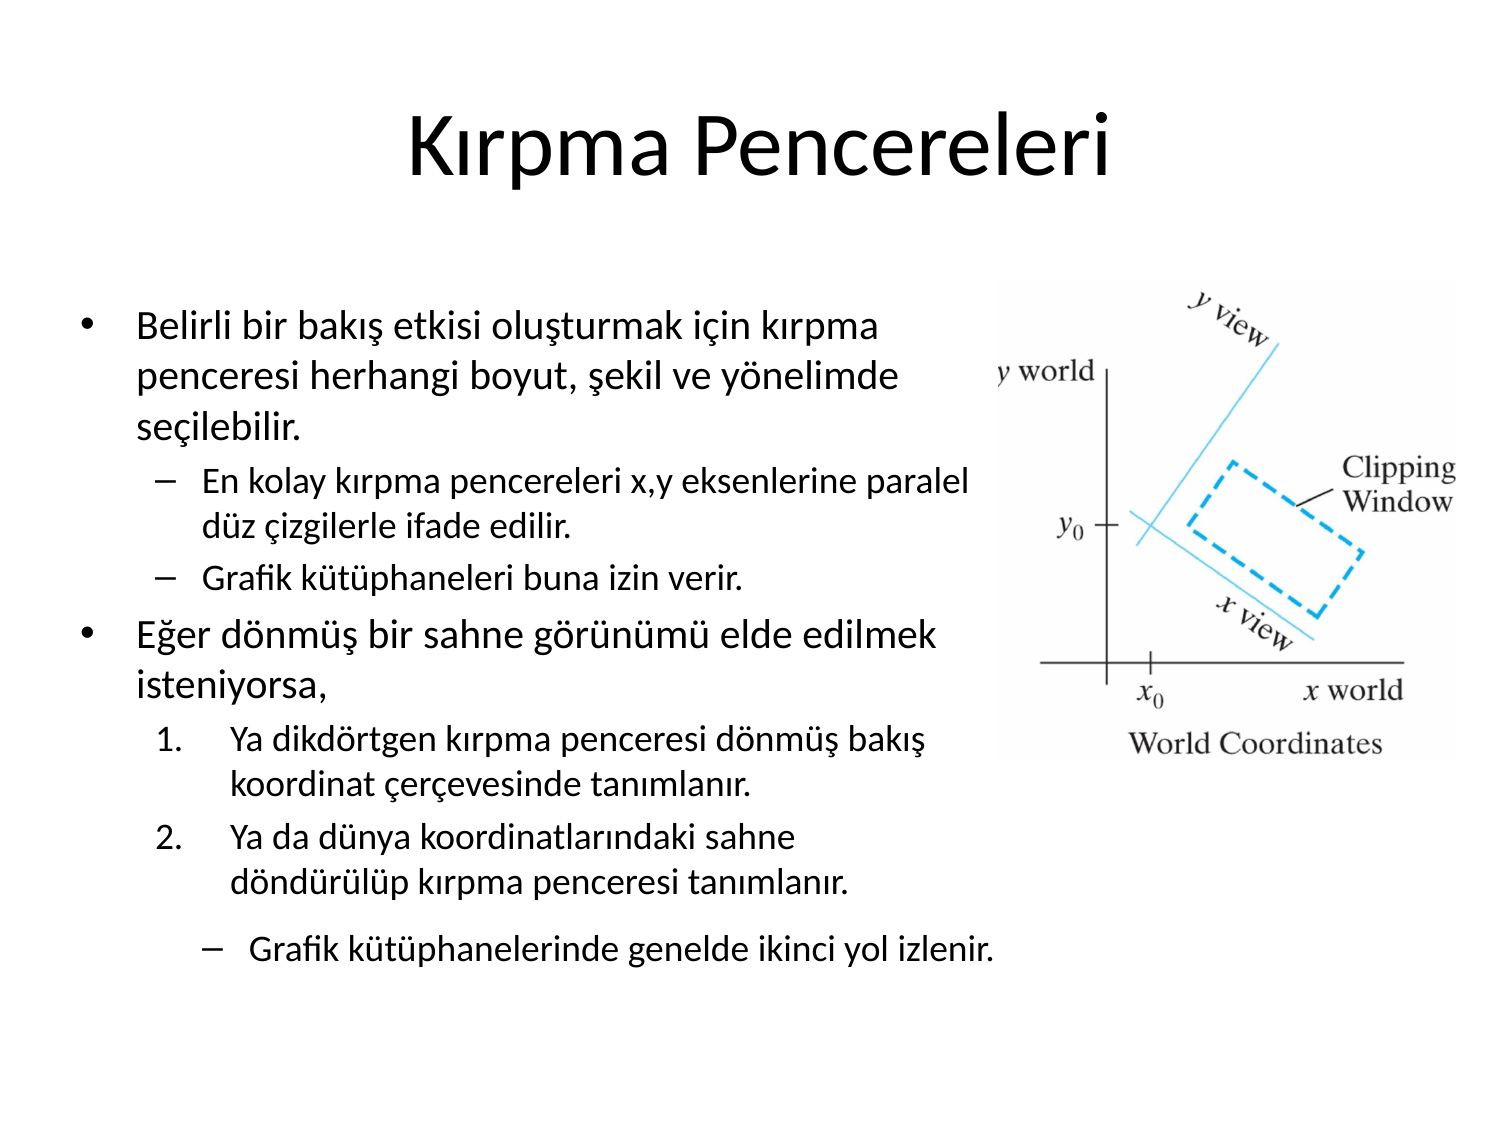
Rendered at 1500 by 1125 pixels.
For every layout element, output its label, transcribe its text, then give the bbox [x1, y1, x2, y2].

picture [997, 278, 1460, 763]
list Belirli bir bakış etkisi oluşturmak için kırpma penceresi herhangi boyut, şekil ve yönelimde seçilebilir. En kolay kırpma pencereleri x,y eksenlerine paralel düz çizgilerle ifade edilir. Grafik kütüphaneleri buna izin verir. Eğer dönmüş bir sahne görünümü elde edilmek isteniyorsa, Ya dikdörtgen kırpma penceresi dönmüş bakış koordinat çerçevesinde tanımlanır. Ya da dünya koordinatlarındaki sahne döndürülüp kırpma penceresi tanımlanır. [64, 290, 999, 799]
text_box Grafik kütüphanelerinde genelde ikinci yol izlenir. [112, 916, 1425, 1108]
title Kırpma Pencereleri [75, 45, 1425, 233]
